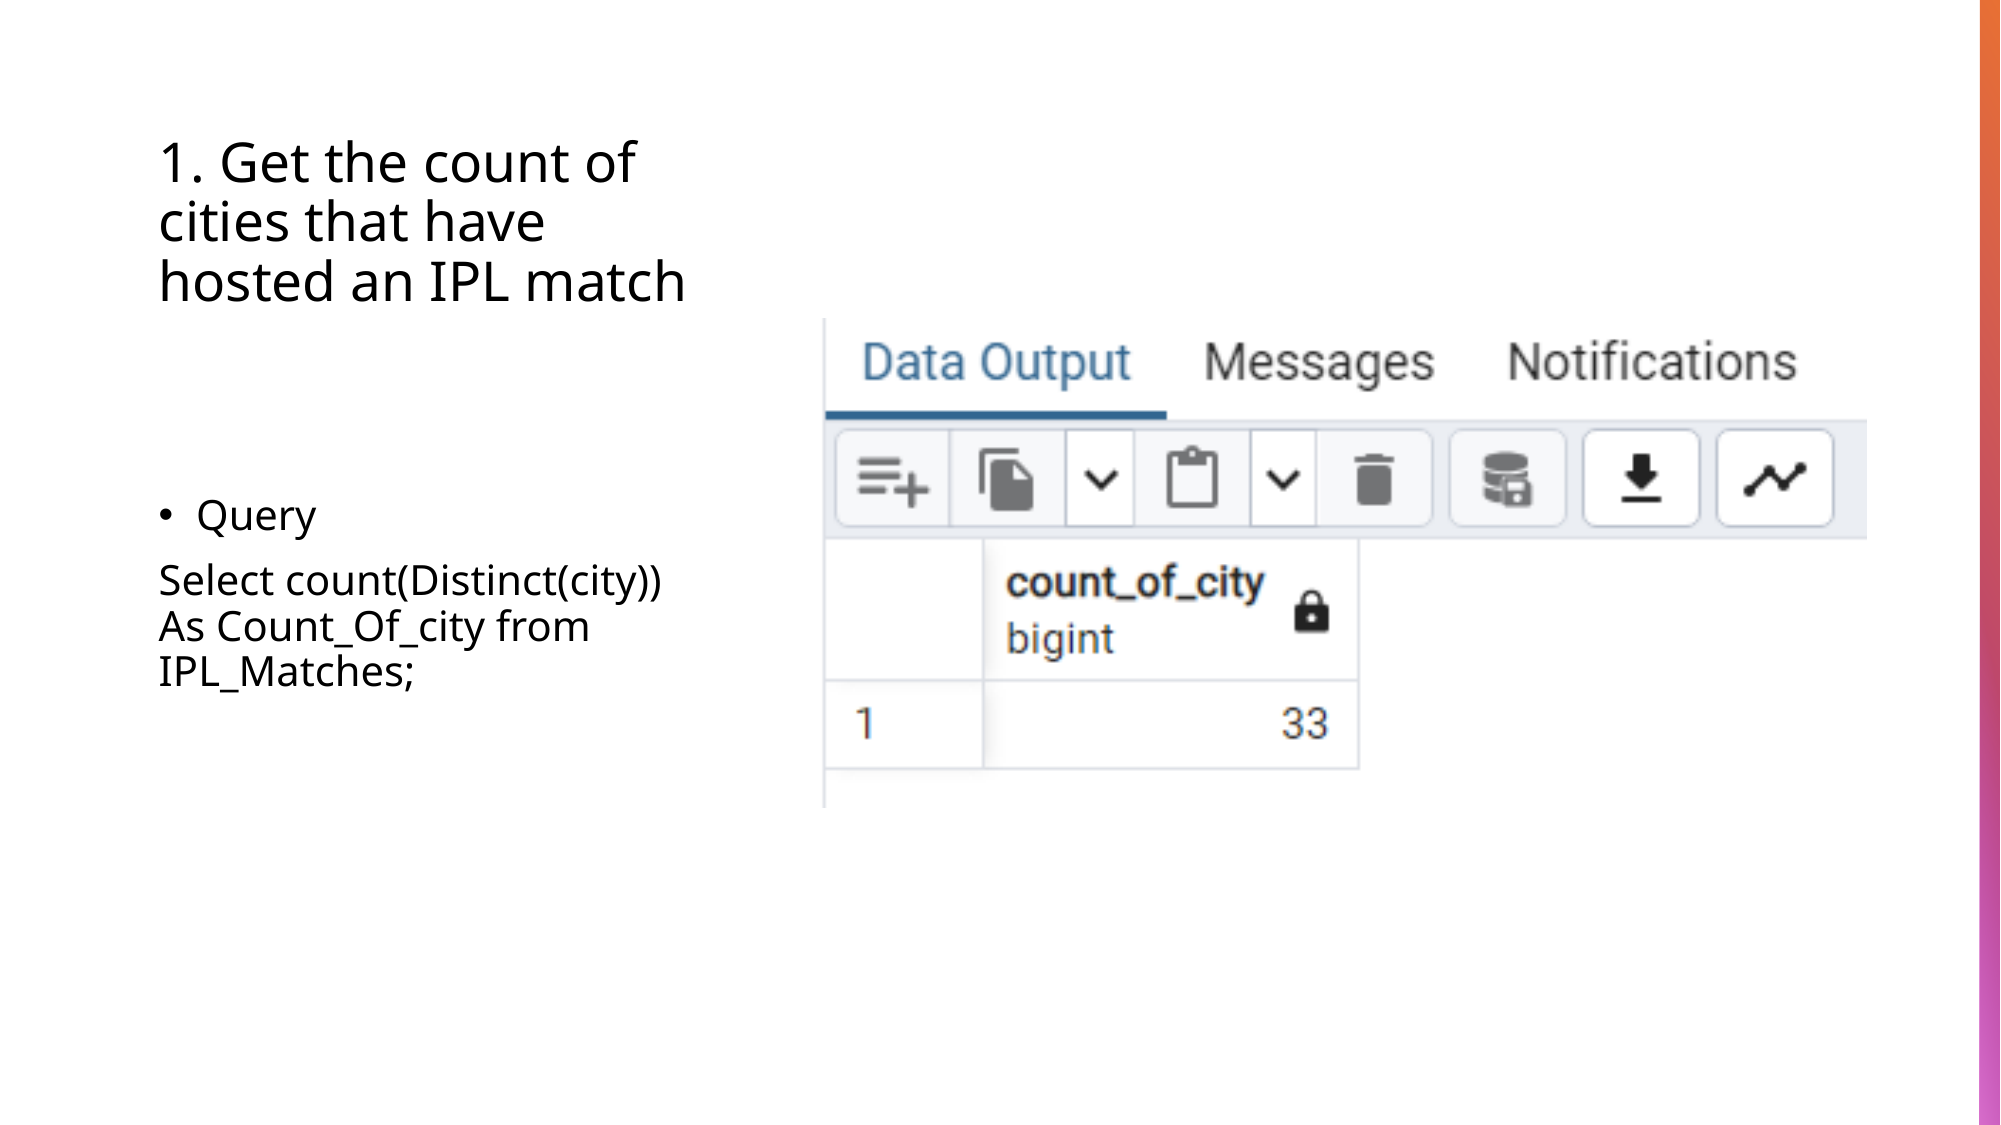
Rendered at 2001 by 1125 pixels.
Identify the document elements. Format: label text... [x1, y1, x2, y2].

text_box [1979, 0, 2000, 1125]
list Query Select count(Distinct(city)) As Count_Of_city from IPL_Matches; [143, 415, 711, 982]
title 1. Get the count of cities that have hosted an IPL match [143, 121, 711, 387]
picture [817, 318, 1867, 808]
